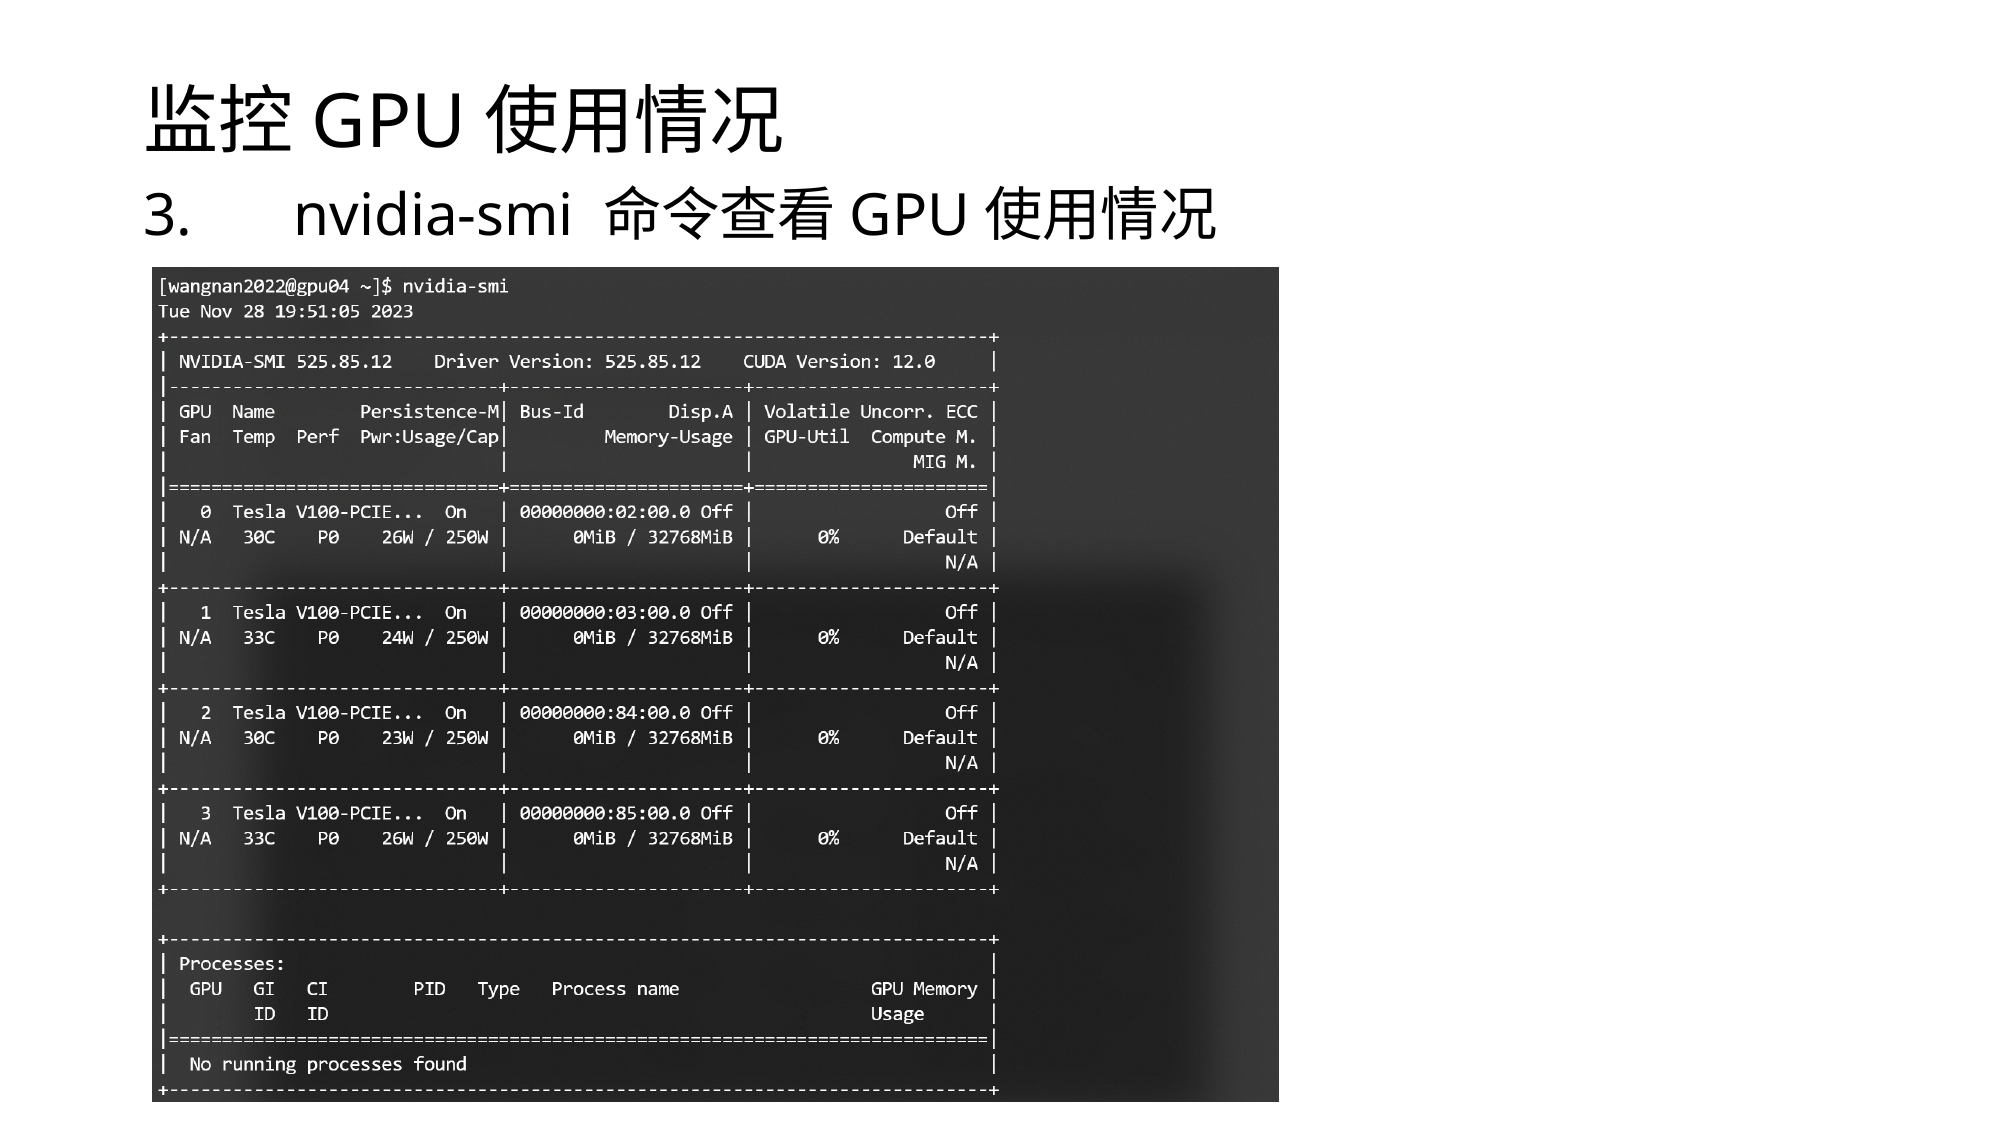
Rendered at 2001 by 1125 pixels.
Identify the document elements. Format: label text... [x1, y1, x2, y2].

list 监控GPU使用情况 3. nvidia-smi 命令查看GPU使用情况 [128, 75, 1872, 1102]
picture [152, 267, 1279, 1102]
